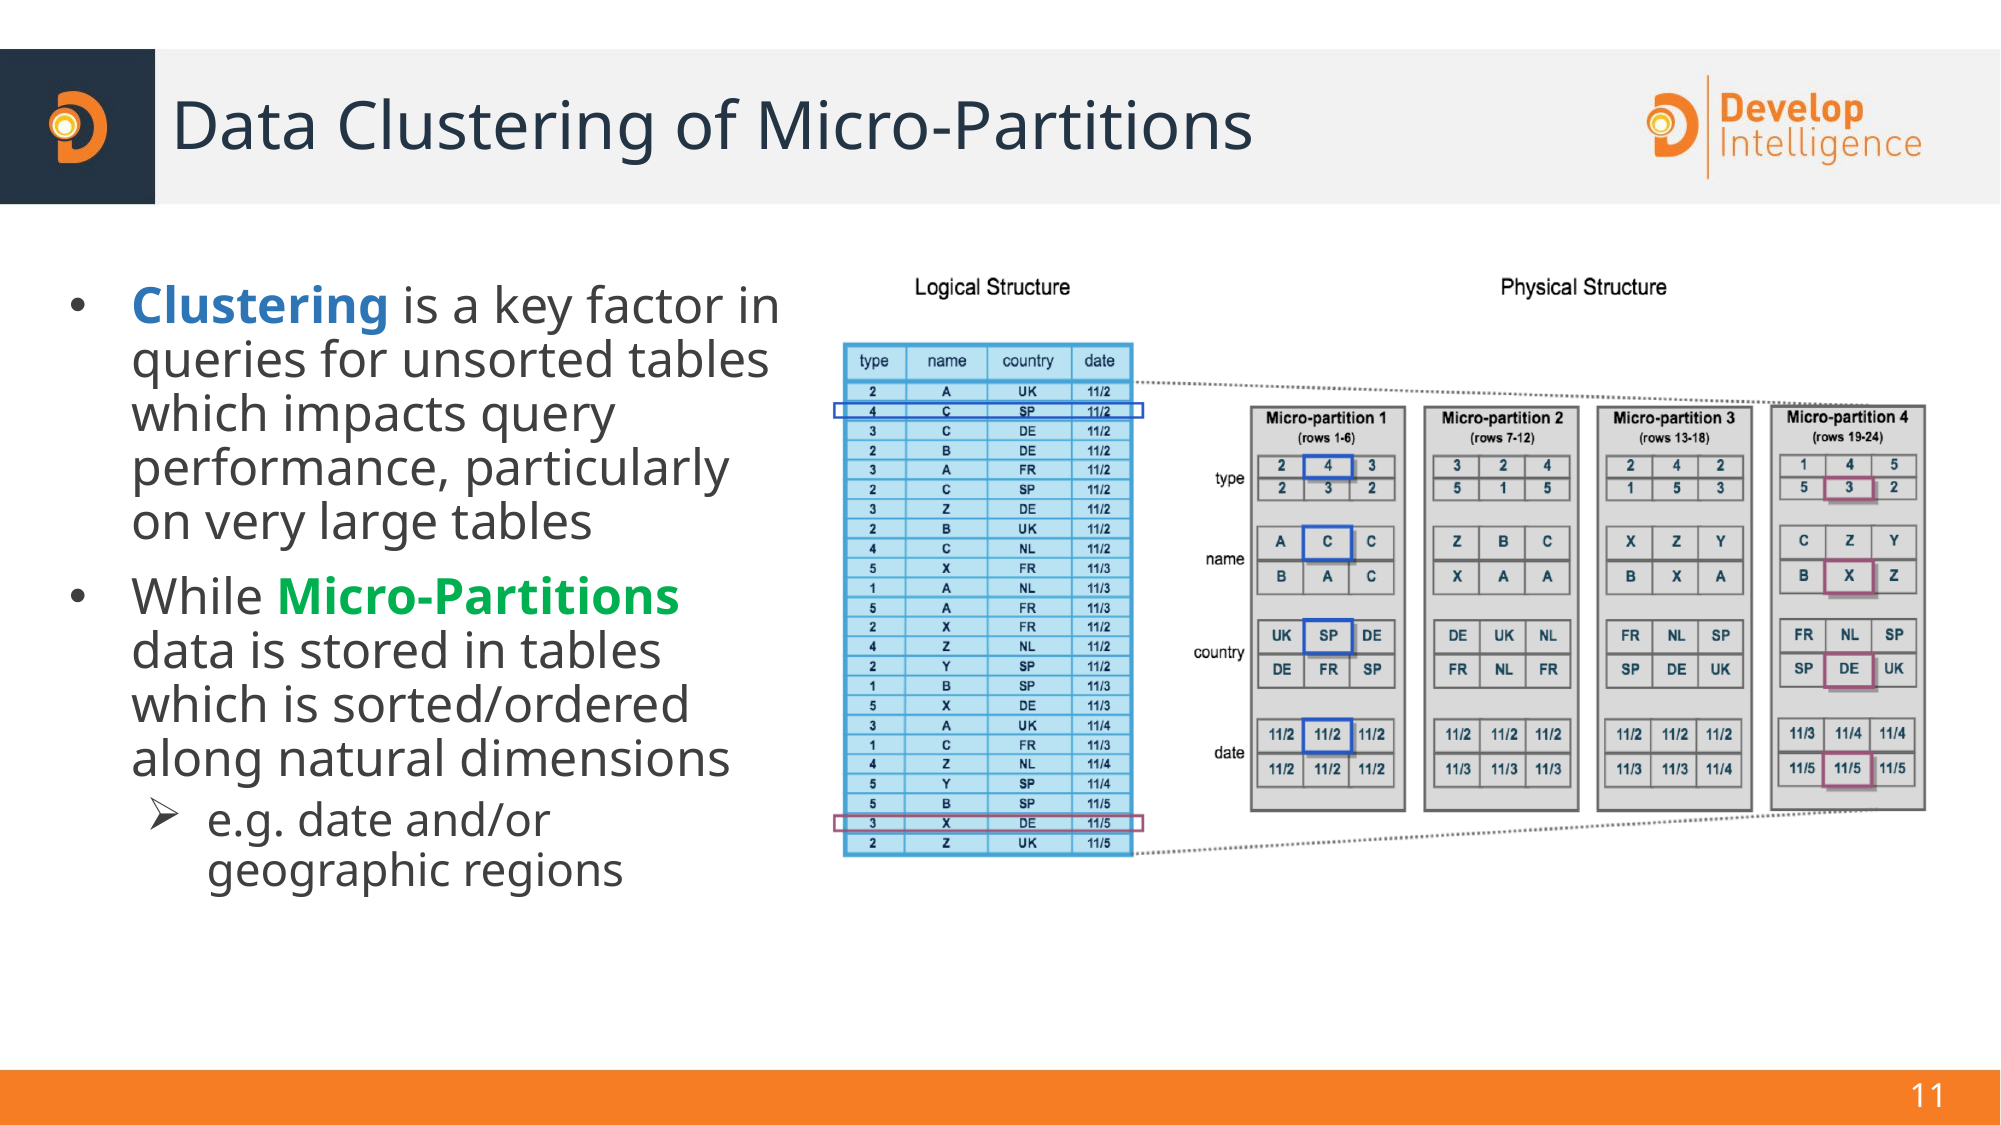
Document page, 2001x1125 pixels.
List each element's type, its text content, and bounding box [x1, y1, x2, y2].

title Data Clustering of Micro-Partitions [156, 53, 1999, 203]
list Clustering is a key factor in queries for unsorted tables which impacts query performance, particularly on very large tables While Micro-Partitions data is stored in tables which is sorted/ordered along natural dimensions e.g. date and/or geographic regions [41, 272, 798, 1002]
picture [0, 0, 2001, 1125]
slide_number 11 [1860, 1072, 1998, 1122]
